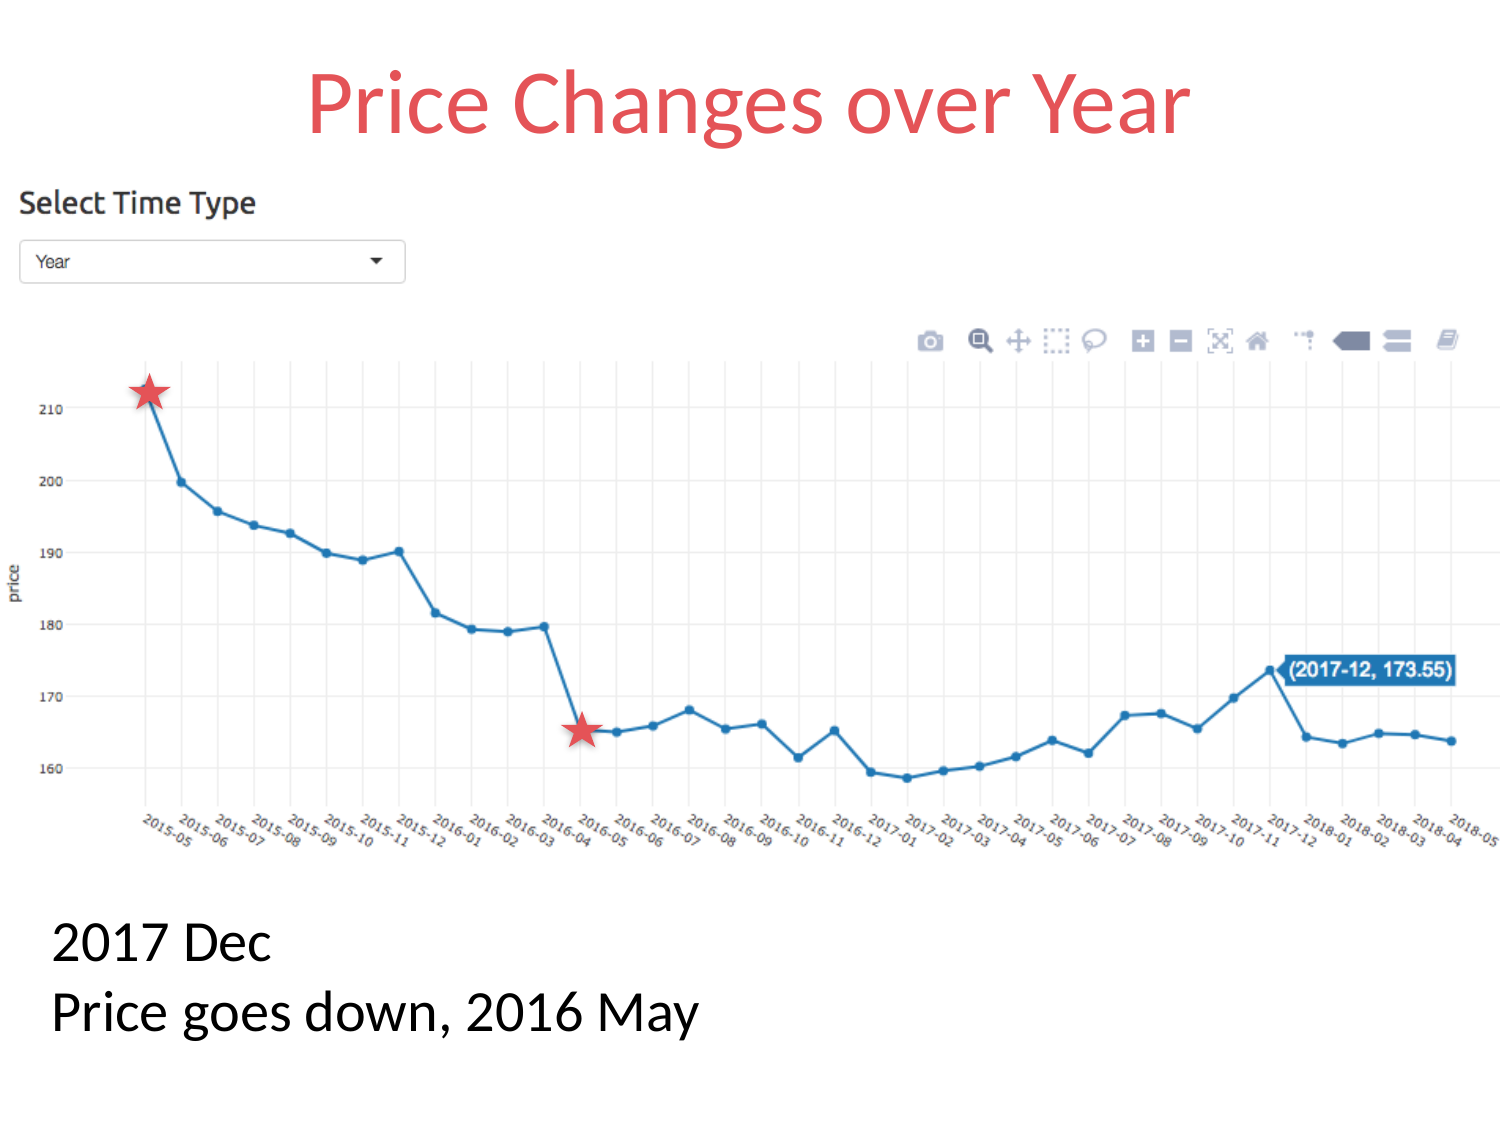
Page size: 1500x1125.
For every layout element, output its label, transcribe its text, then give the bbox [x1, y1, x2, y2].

title Price Changes over Year [75, 2, 1425, 191]
picture [0, 167, 1500, 870]
text_box 2017 Dec Price goes down, 2016 May [37, 895, 918, 1121]
